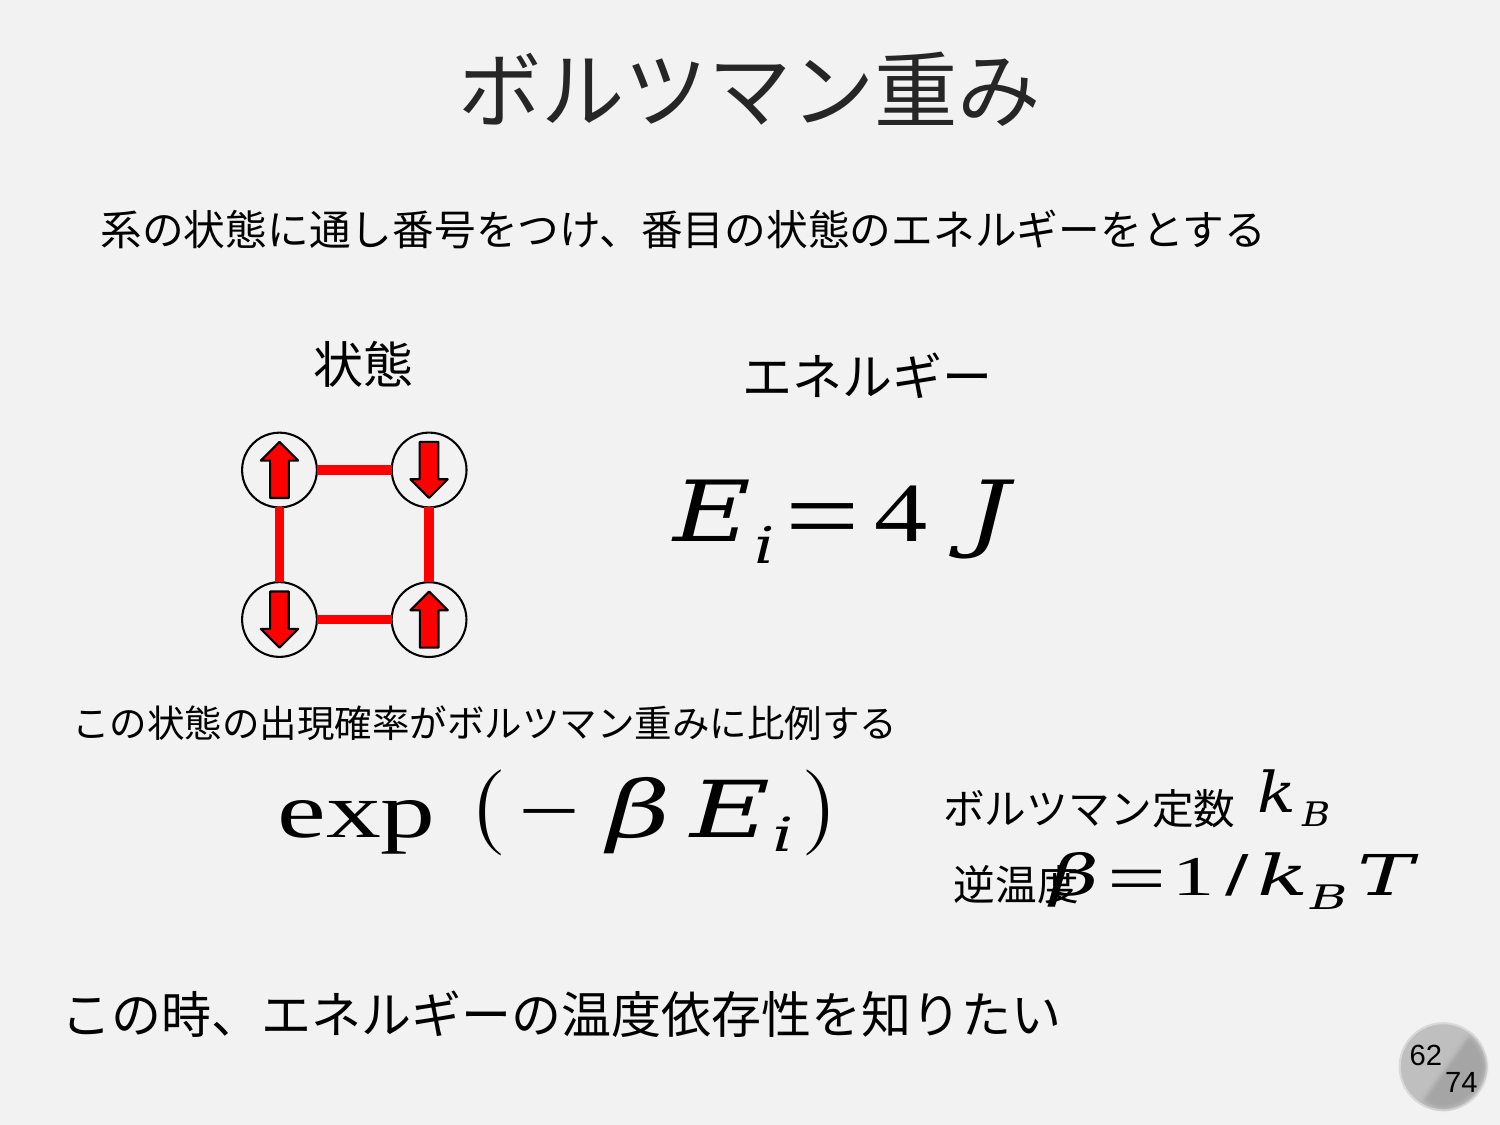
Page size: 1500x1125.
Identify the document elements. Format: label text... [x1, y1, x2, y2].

list ボルツマン重み [0, 31, 1500, 155]
text_box この状態の出現確率がボルツマン重みに比例する [57, 692, 912, 753]
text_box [241, 432, 467, 657]
text_box ボルツマン定数 [928, 775, 1251, 840]
text_box エネルギー [727, 338, 1008, 413]
text_box 逆温度 [938, 851, 1164, 916]
text_box この時、エネルギーの温度依存性を知りたい [46, 975, 1077, 1051]
